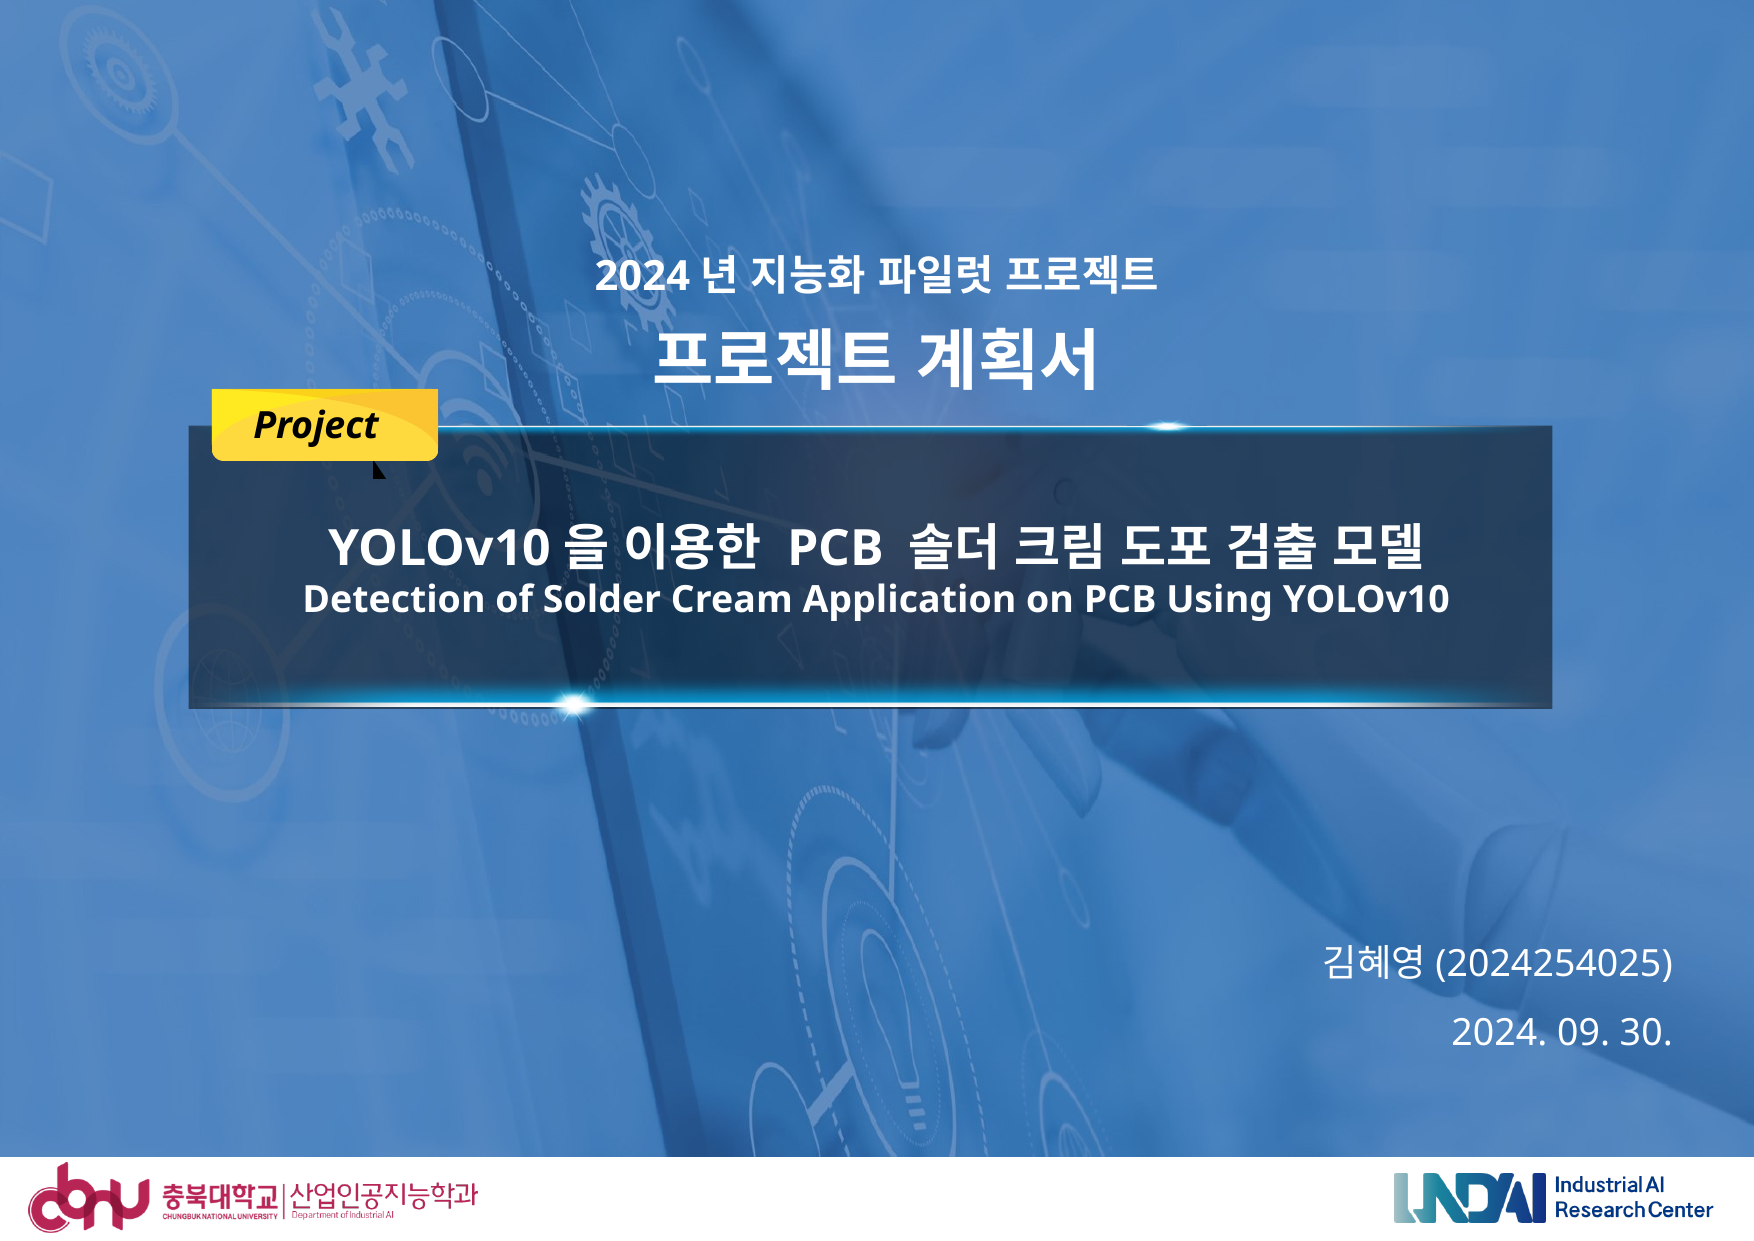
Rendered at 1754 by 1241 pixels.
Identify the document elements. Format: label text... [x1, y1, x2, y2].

text_box 프로젝트 계획서 [507, 310, 1247, 405]
picture [28, 1162, 495, 1233]
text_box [211, 388, 439, 461]
text_box [188, 447, 1553, 648]
text_box YOLOv10을 이용한 PCB 솔더 크림 도포 검출 모델 Detection of Solder Cream Application on PCB Using YOLOv10 [232, 515, 1522, 621]
text_box 김혜영(2024254025) [997, 931, 1688, 992]
text_box 2024. 09. 30. [1332, 1000, 1688, 1061]
picture [1394, 1165, 1726, 1235]
text_box 2024년 지능화 파일럿 프로젝트 [438, 241, 1316, 307]
picture [0, 0, 1754, 1157]
